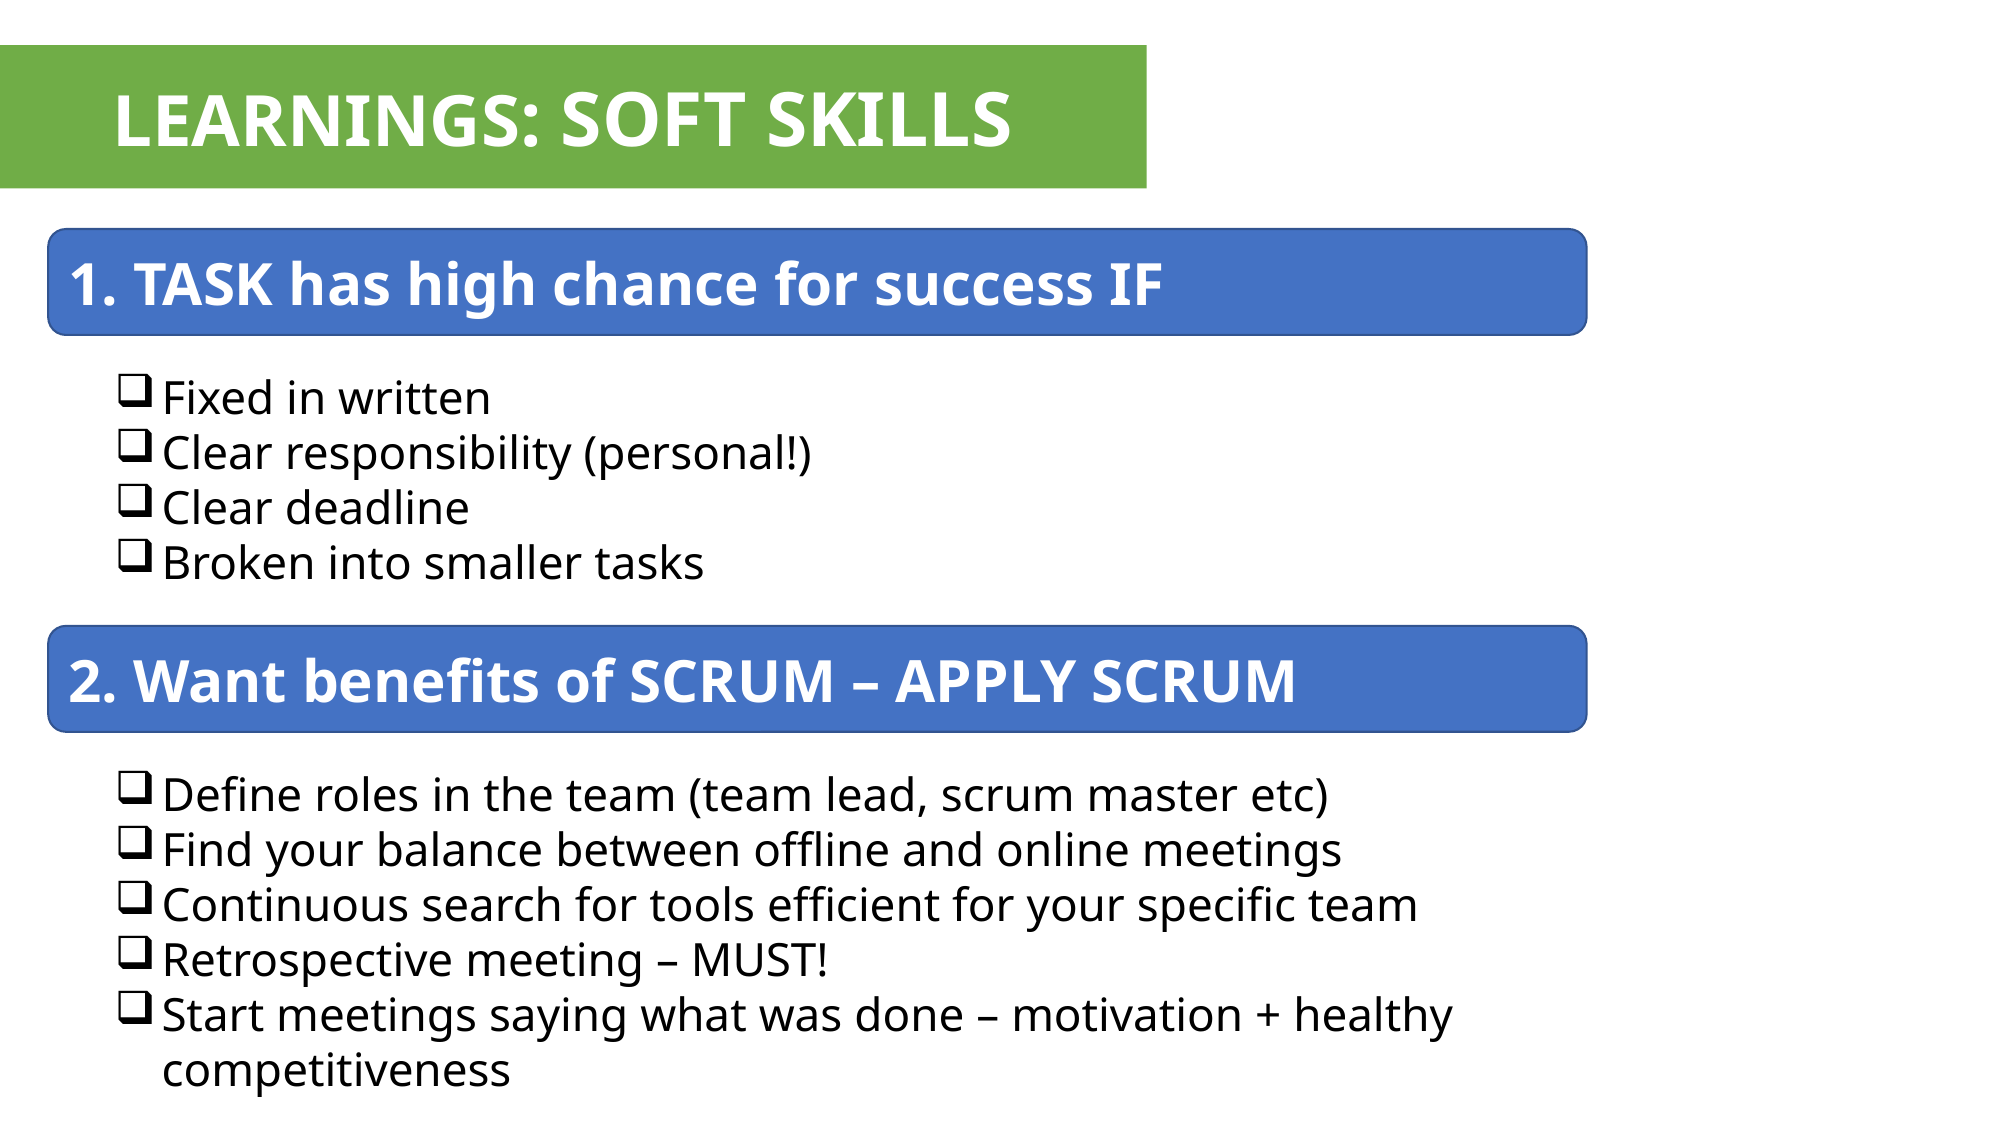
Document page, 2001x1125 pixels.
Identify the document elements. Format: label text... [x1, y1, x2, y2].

text_box Fixed in written Clear responsibility (personal!) Clear deadline Broken into smaller tasks [99, 361, 1820, 597]
text_box 2. Want benefits of SCRUM – APPLY SCRUM [47, 624, 1588, 733]
text_box 1. TASK has high chance for success IF [47, 227, 1588, 336]
text_box Define roles in the team (team lead, scrum master etc) Find your balance between offline and online meetings Continuous search for tools efficient for your specific team Retrospective meeting – MUST! Start meetings saying what was done – motivation + healthy competitiveness [99, 758, 1820, 1104]
text_box LEARNINGS: SOFT SKILLS [0, 44, 1148, 189]
